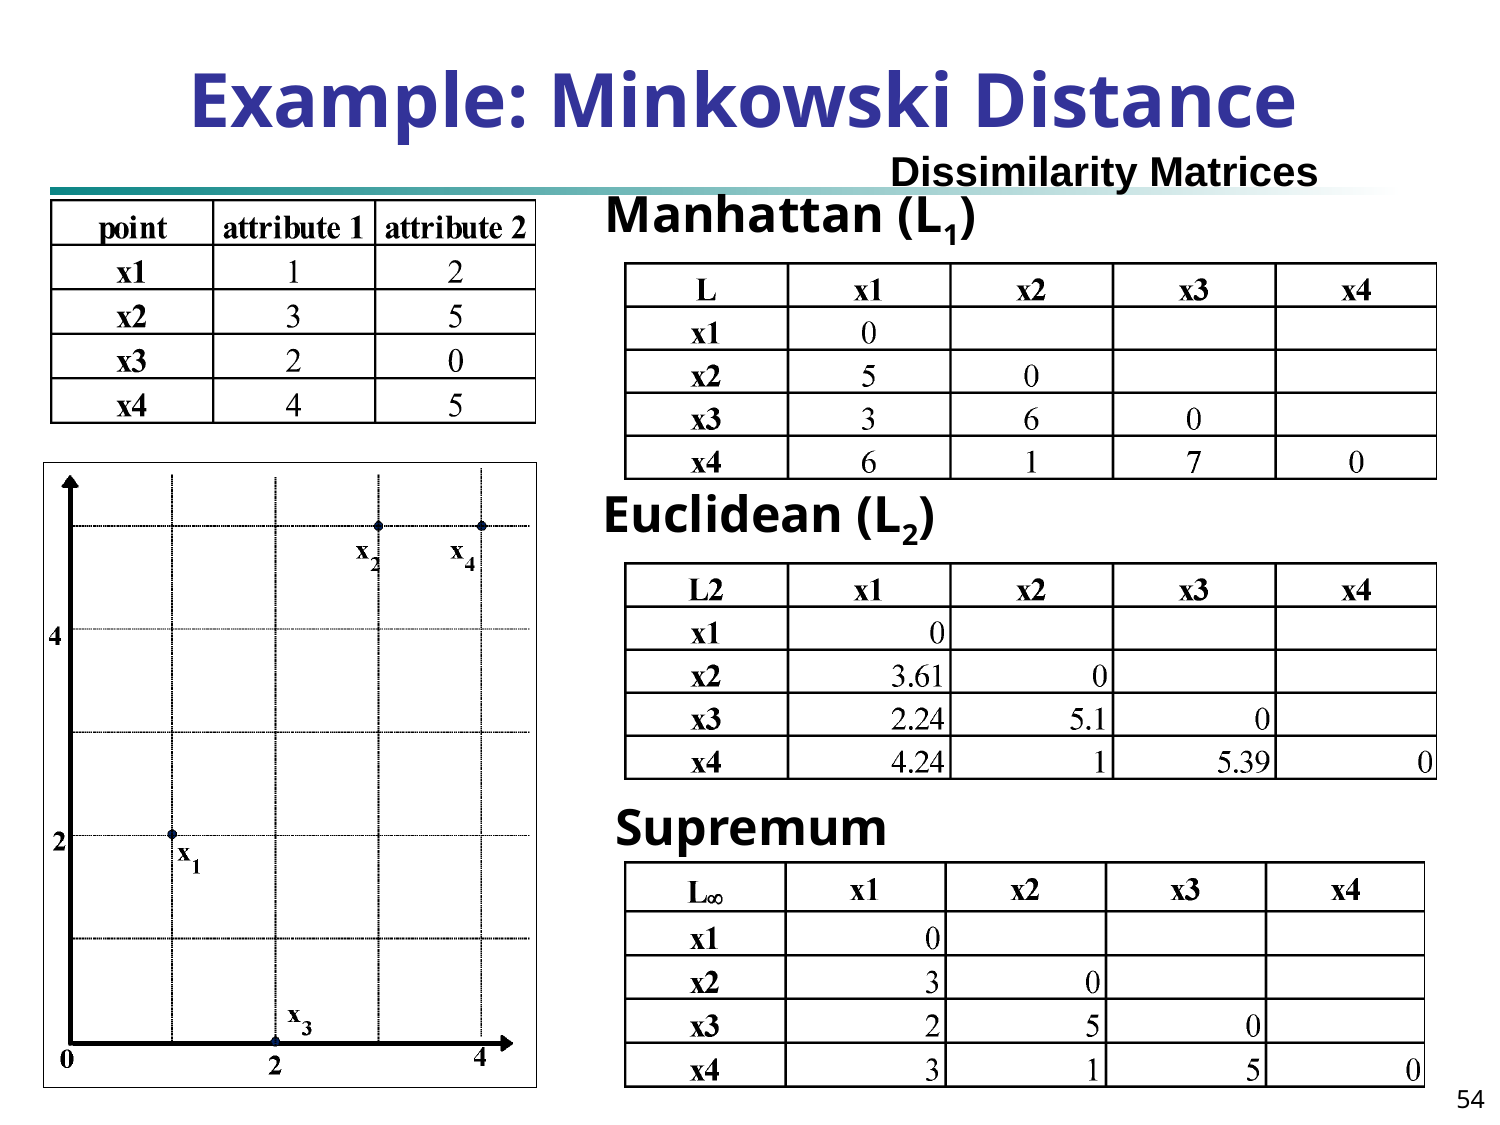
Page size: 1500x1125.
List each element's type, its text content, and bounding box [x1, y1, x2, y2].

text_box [624, 262, 1437, 480]
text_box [49, 199, 537, 424]
text_box ‹#› [1187, 1062, 1500, 1125]
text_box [624, 861, 1425, 1088]
text_box Manhattan (L1) [589, 174, 1013, 259]
text_box Euclidean (L2) [587, 474, 970, 559]
text_box Supremum [599, 787, 919, 863]
text_box Dissimilarity Matrices [875, 137, 1350, 203]
title Example: Minkowski Distance [24, 50, 1463, 150]
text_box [43, 462, 537, 1088]
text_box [624, 562, 1437, 780]
